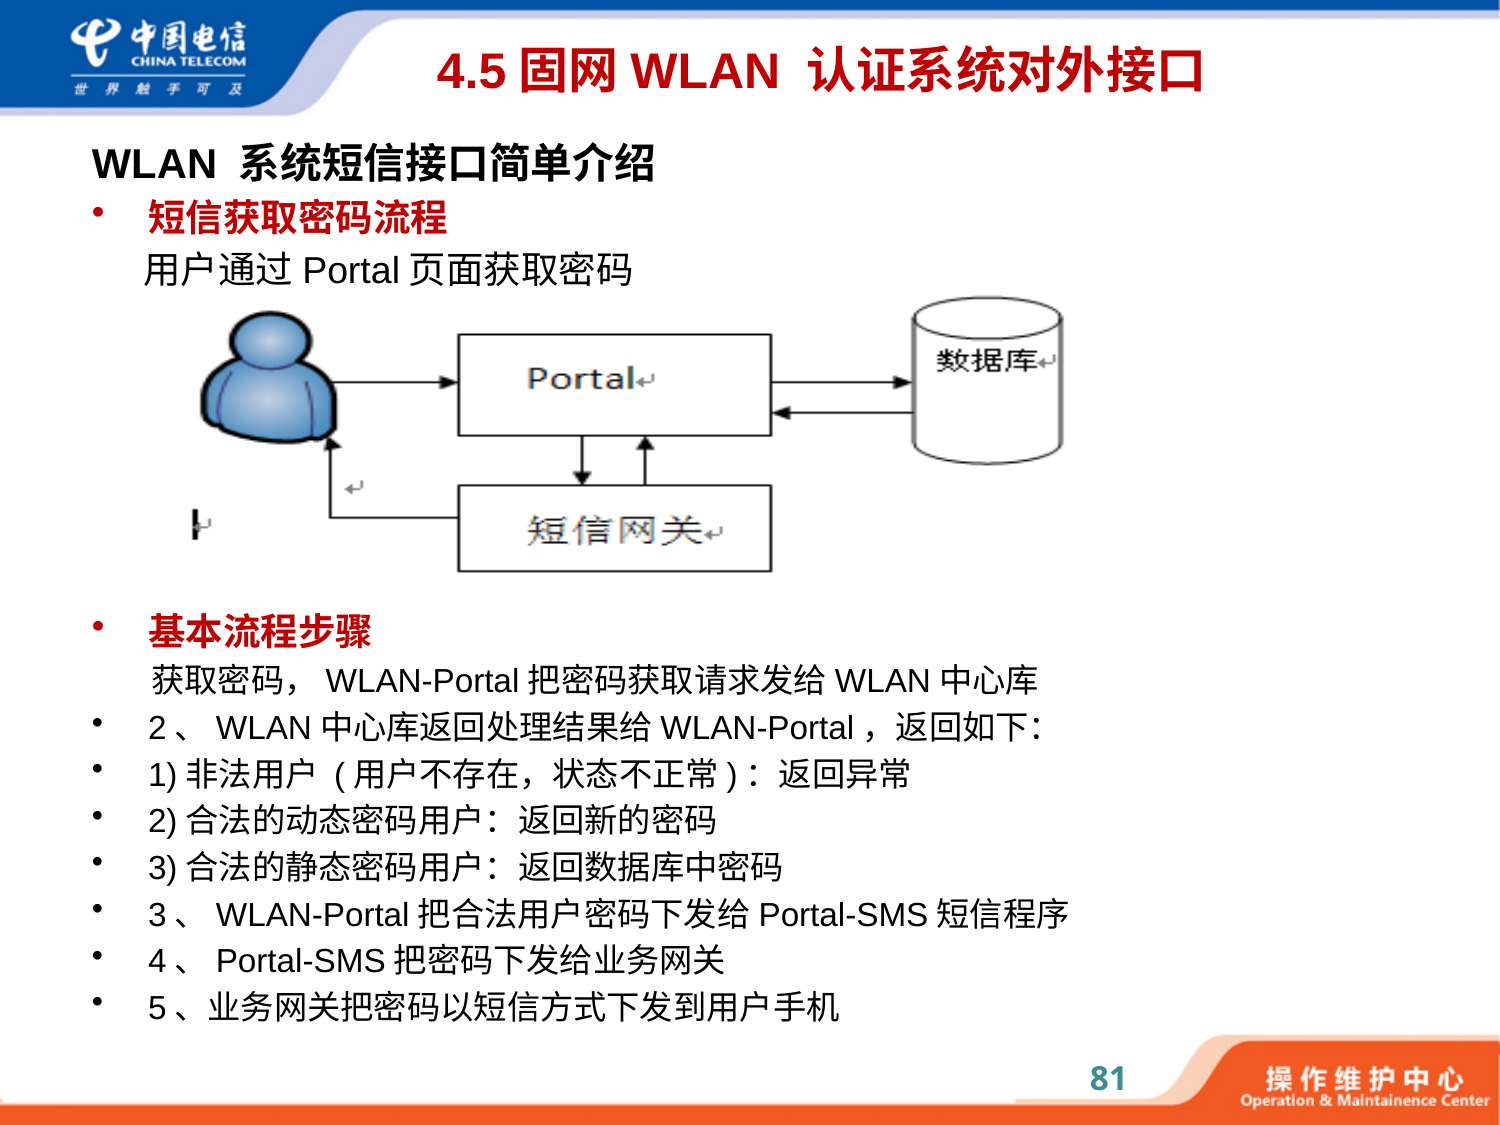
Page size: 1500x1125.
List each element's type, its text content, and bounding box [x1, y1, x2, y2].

picture [0, 0, 1500, 1125]
list WLAN 系统短信接口简单介绍 短信获取密码流程 用户通过Portal页面获取密码 基本流程步骤 获取密码，WLAN-Portal把密码获取请求发给WLAN中心库 2、WLAN中心库返回处理结果给WLAN-Portal，返回如下： 1)非法用户 (用户不存在，状态不正常)：返回异常 2)合法的动态密码用户：返回新的密码 3)合法的静态密码用户：返回数据库中密码 3、WLAN-Portal把合法用户密码下发给Portal-SMS短信程序 4、Portal-SMS把密码下发给业务网关 5、业务网关把密码以短信方式下发到用户手机 [76, 128, 1428, 1055]
title 4.5固网WLAN 认证系统对外接口 [421, 11, 1342, 126]
